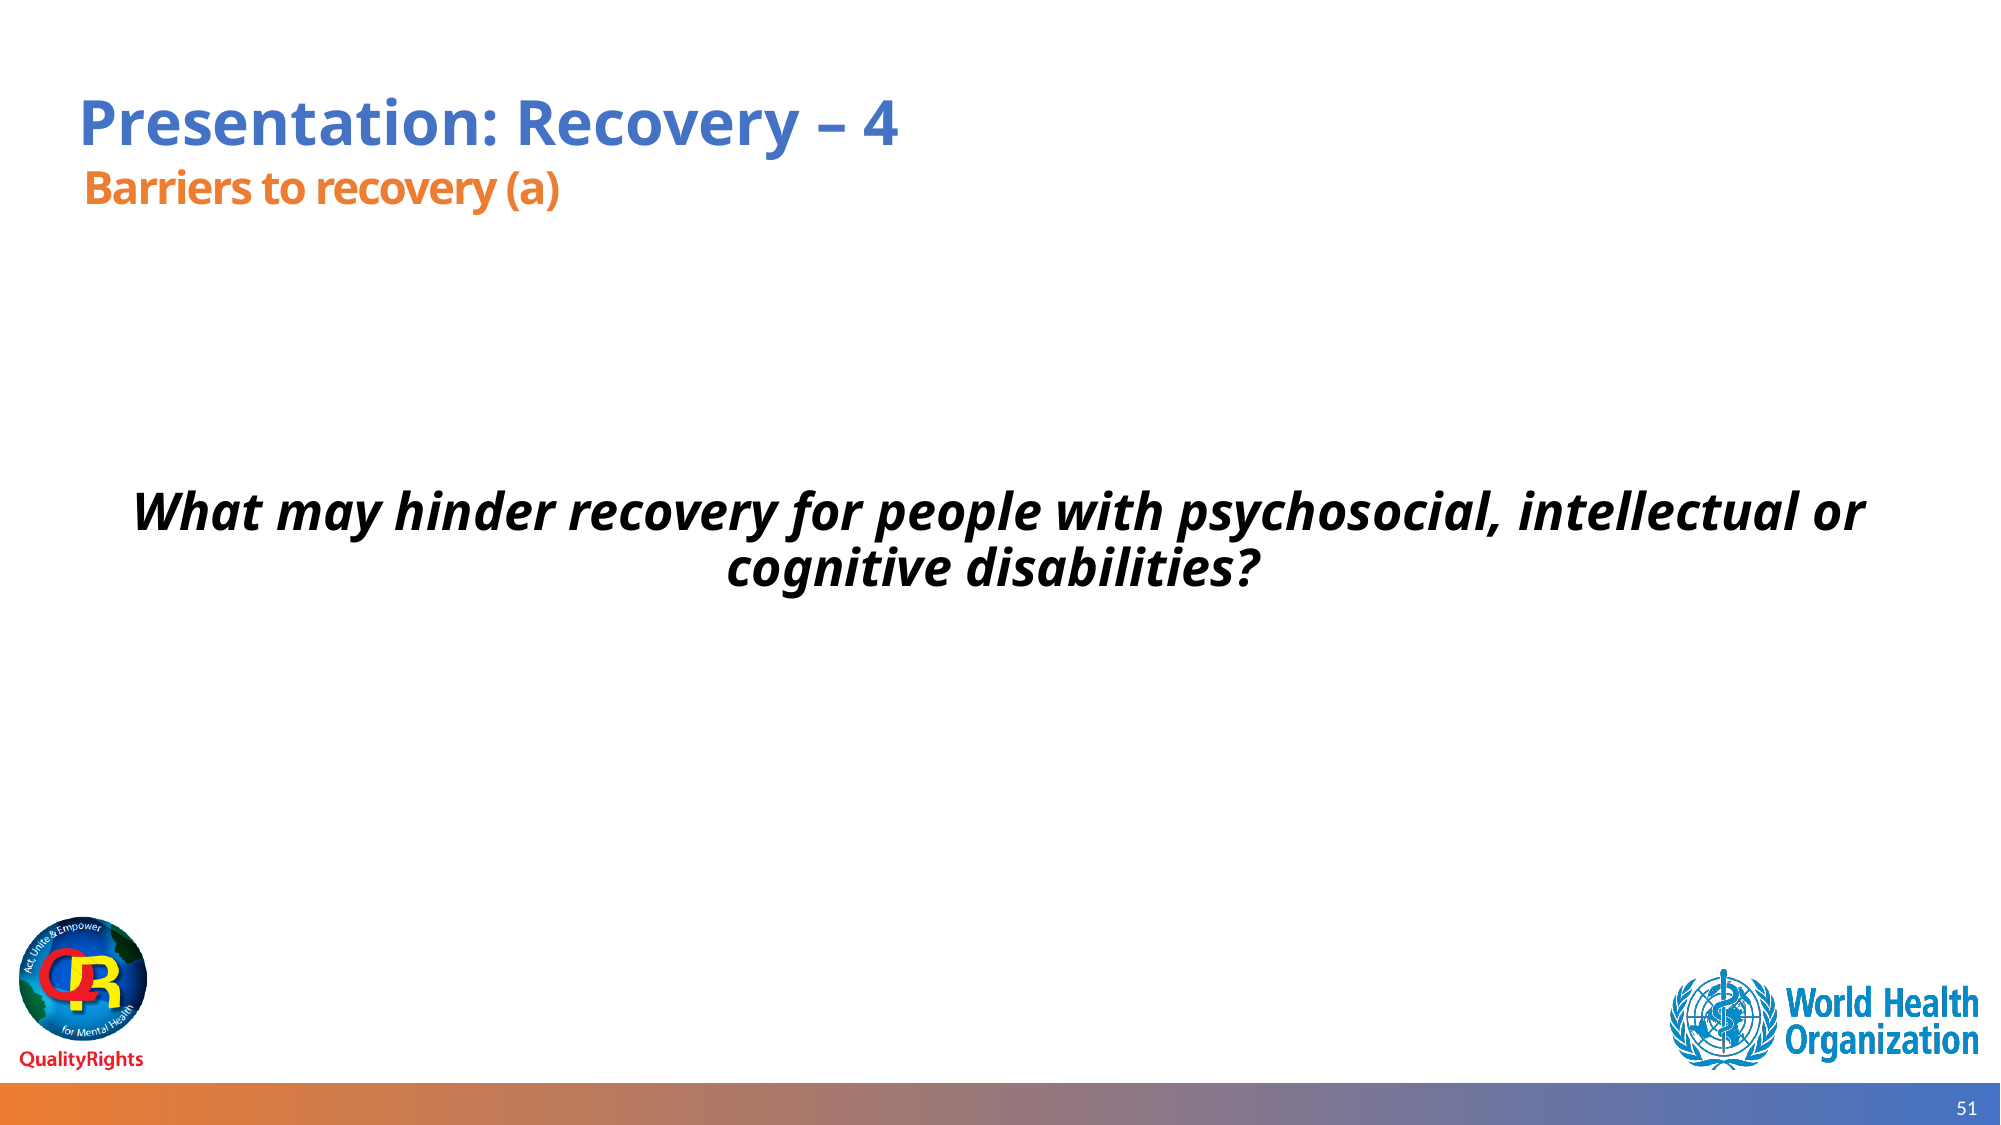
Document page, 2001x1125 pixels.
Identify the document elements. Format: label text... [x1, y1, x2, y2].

picture [1742, 1019, 1751, 1034]
picture [1683, 987, 1697, 1047]
picture [1732, 969, 1978, 1070]
picture [1701, 1042, 1722, 1054]
title Presentation: Recovery – 4 [63, 84, 1671, 156]
picture [1704, 1019, 1711, 1031]
picture [1711, 1031, 1722, 1038]
picture [1758, 1004, 1765, 1035]
picture [1706, 1038, 1722, 1046]
picture [1860, 1000, 1865, 1012]
picture [1711, 995, 1721, 1004]
picture [1725, 1042, 1747, 1054]
picture [1744, 1003, 1751, 1016]
picture [1738, 1019, 1744, 1030]
picture [1716, 1064, 1731, 1070]
picture [1747, 992, 1758, 1016]
picture [1701, 987, 1710, 992]
picture [1747, 1019, 1758, 1041]
picture [1821, 1000, 1826, 1012]
picture [1958, 1000, 1962, 1012]
picture [1891, 987, 1897, 999]
picture [0, 899, 162, 1083]
picture [1805, 987, 1811, 1002]
list What may hinder recovery for people with psychosocial, intellectual or cognitive disabilities? [83, 247, 1917, 987]
picture [1670, 1030, 1715, 1070]
picture [1692, 1031, 1700, 1042]
picture [1750, 987, 1762, 1003]
list Barriers to recovery (a) [83, 155, 1917, 215]
picture [1670, 987, 1680, 1010]
picture [1698, 1047, 1750, 1060]
picture [1792, 987, 1797, 1004]
picture [1704, 1004, 1712, 1015]
picture [1689, 993, 1706, 1016]
